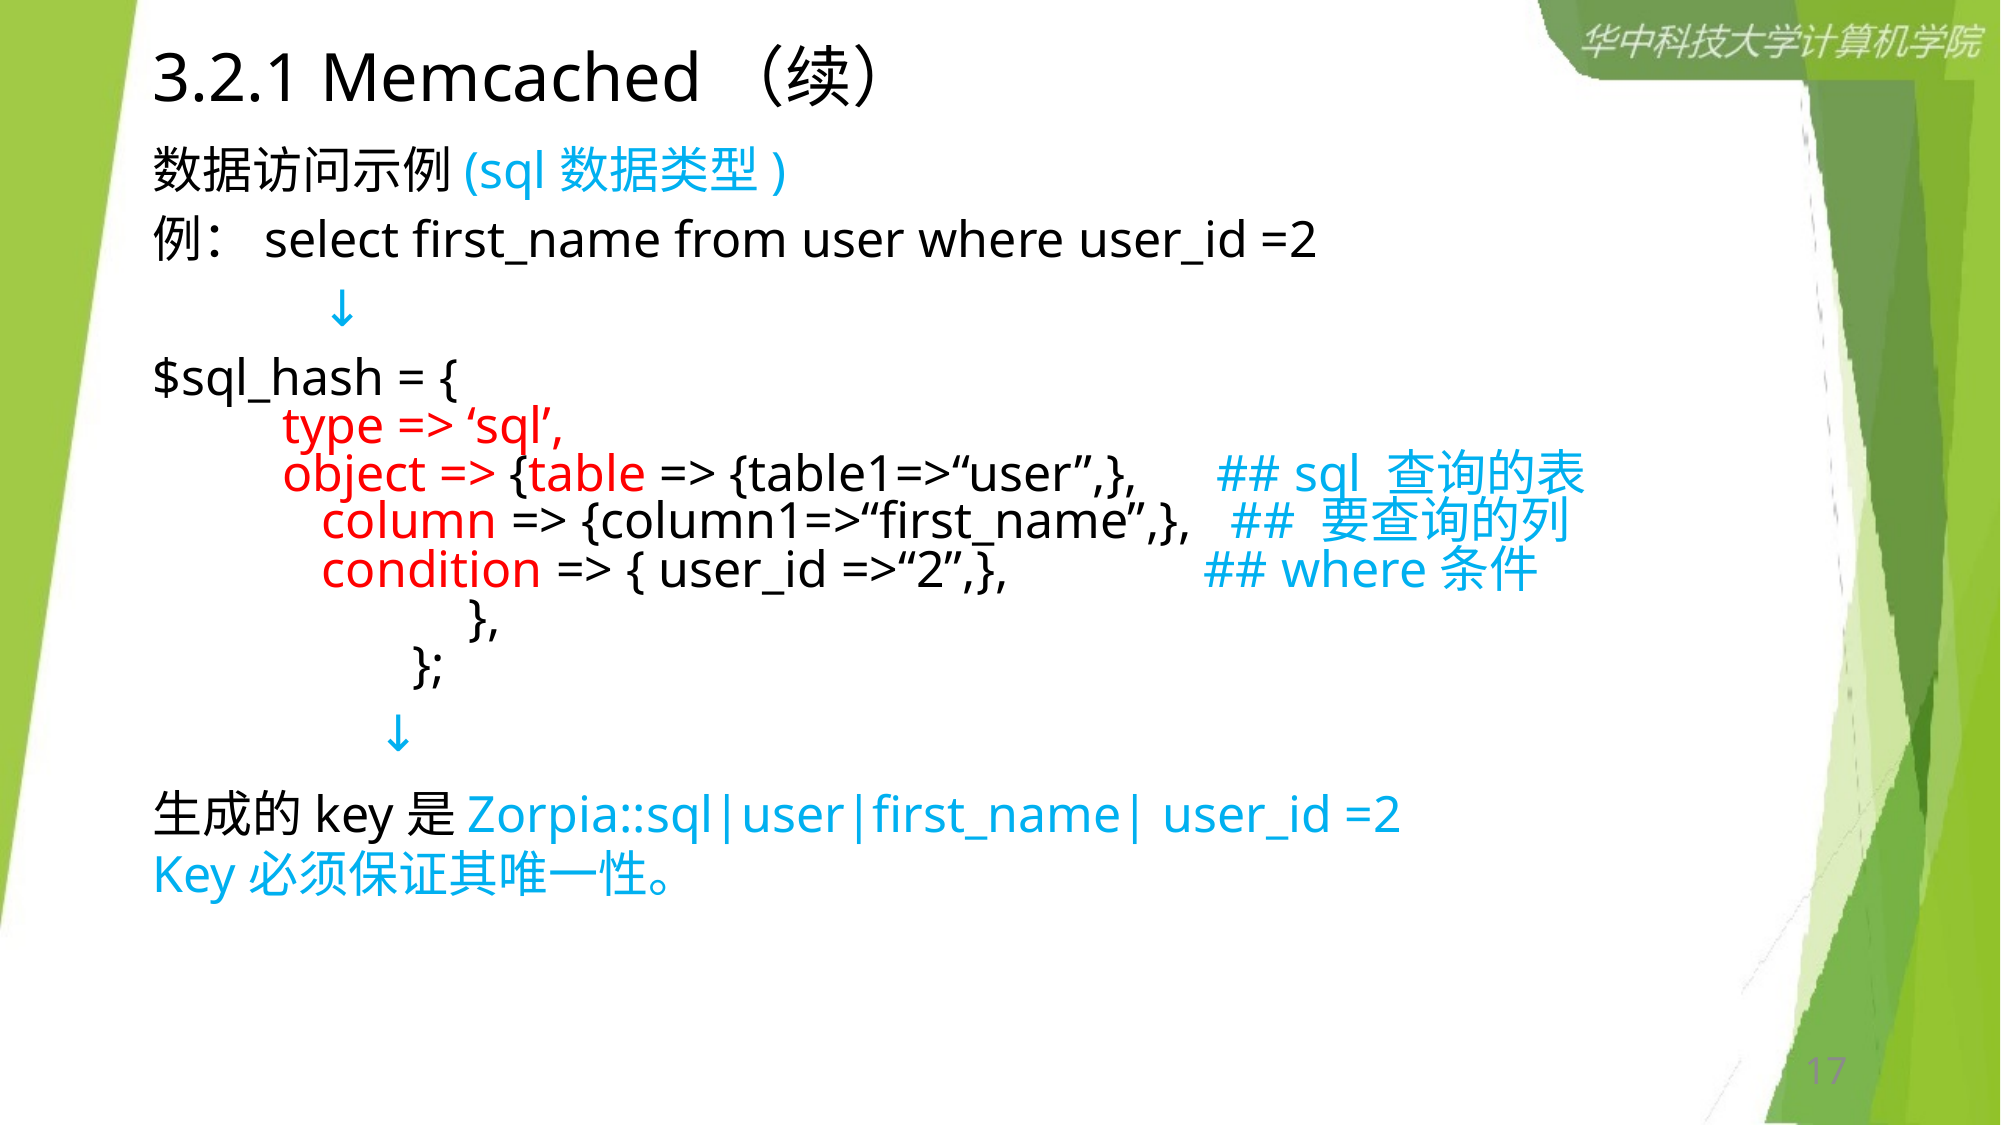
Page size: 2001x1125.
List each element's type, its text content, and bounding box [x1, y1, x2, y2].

list 数据访问示例(sql数据类型) 例：select first_name from user where user_id =2 ↓ $sql_hash = { type => ‘sql’, object => {table => {table1=>“user”,}, ## sql 查询的表 column => {column1=>“first_name”,}, ## 要查询的列 condition => { user_id =>“2”,}, ## where条件 }, }; ↓ 生成的key是Zorpia::sql|user|first_name| user_id =2 Key必须保证其唯一性。 [137, 118, 1863, 1125]
slide_number 17 [1412, 1042, 1863, 1103]
title 3.2.1 Memcached（续） [137, 30, 1863, 118]
picture [0, 0, 2001, 1125]
